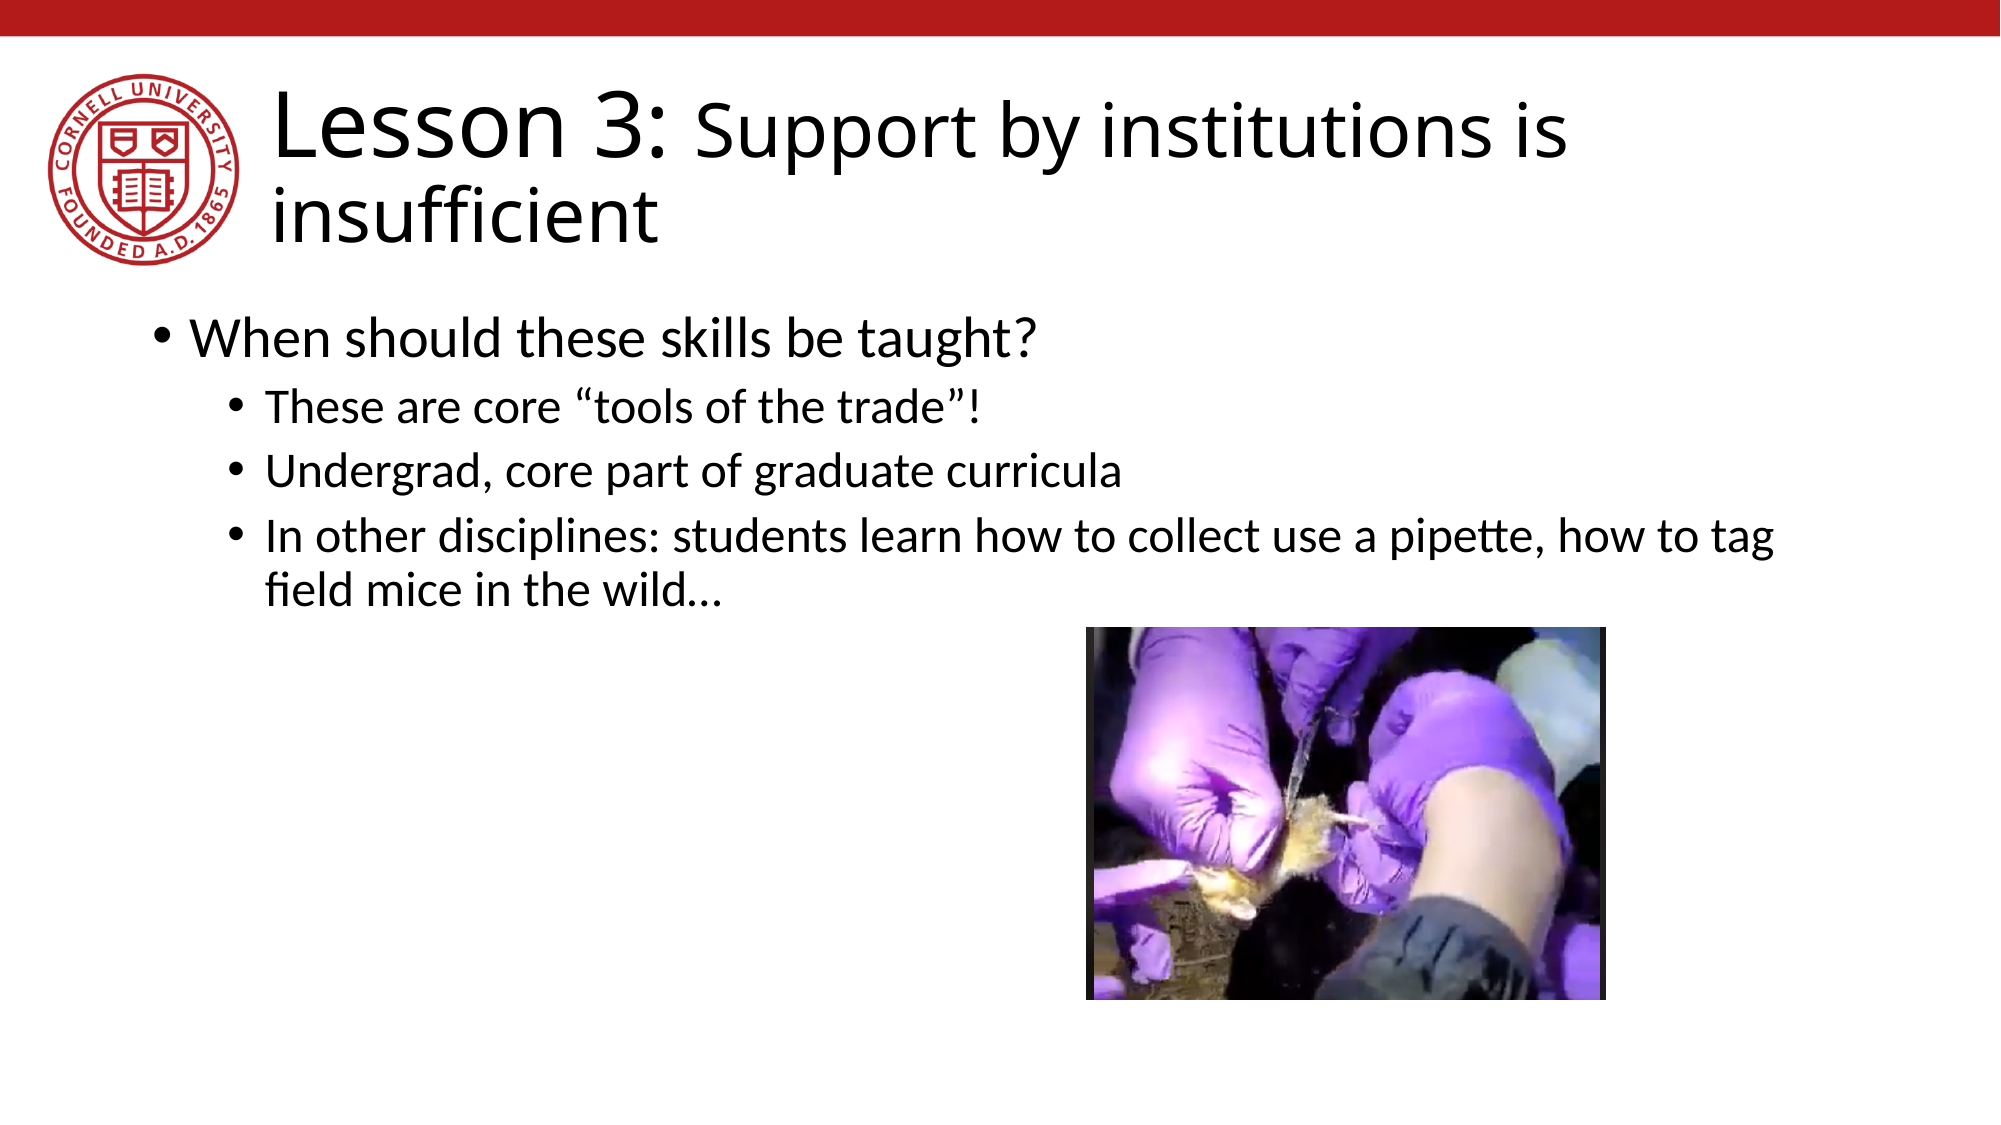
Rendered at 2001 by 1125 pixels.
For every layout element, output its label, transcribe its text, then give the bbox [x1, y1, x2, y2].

title Lesson 3: Support by institutions is insufficient [255, 59, 1860, 278]
list When should these skills be taught? These are core “tools of the trade”! Undergrad, core part of graduate curricula In other disciplines: students learn how to collect use a pipette, how to tag field mice in the wild… [137, 299, 1863, 1014]
picture [1086, 627, 1606, 1000]
picture [39, 65, 255, 274]
